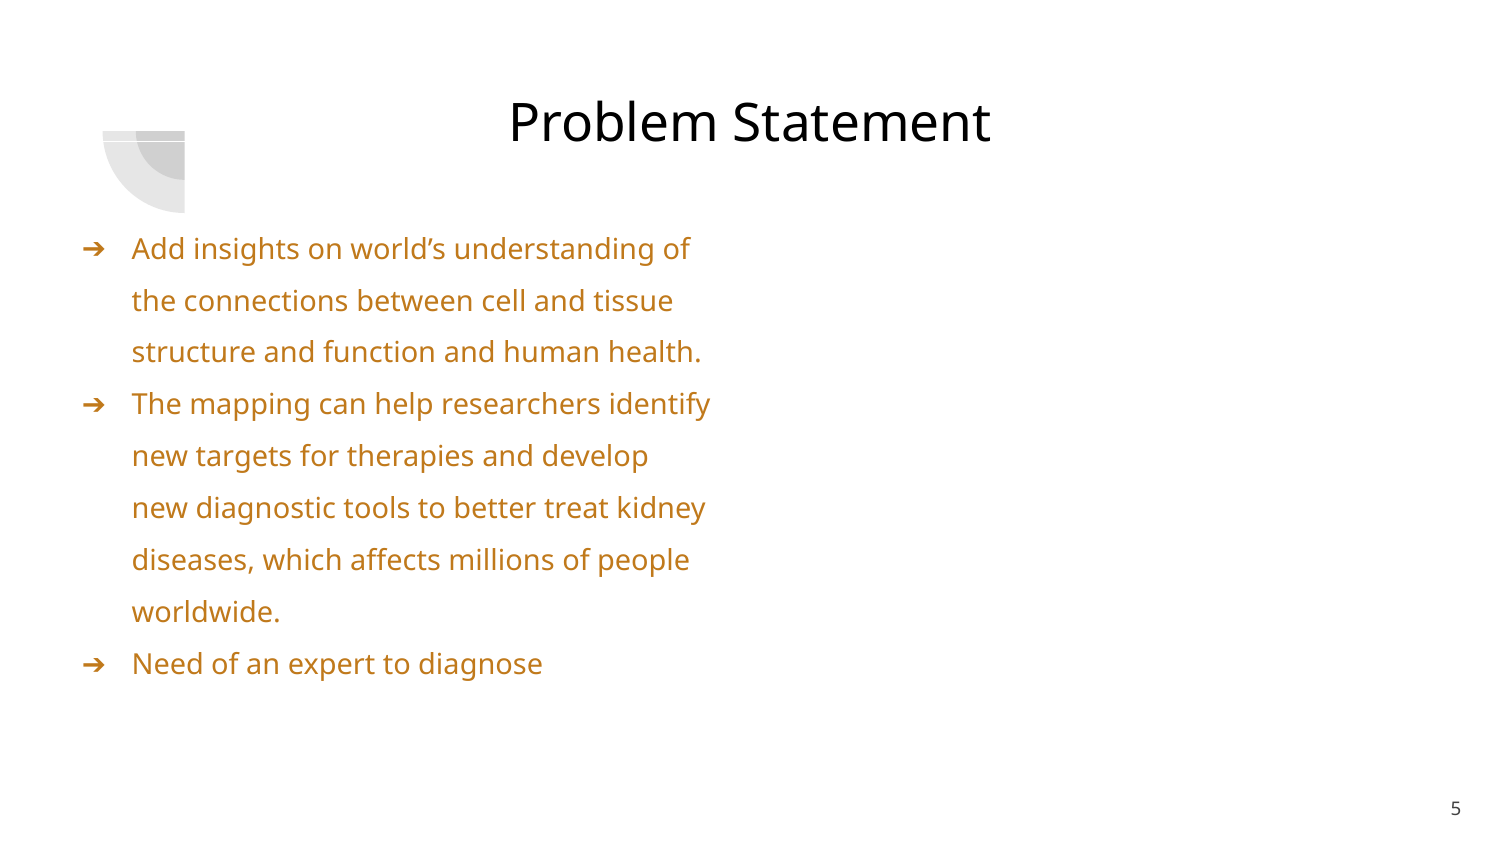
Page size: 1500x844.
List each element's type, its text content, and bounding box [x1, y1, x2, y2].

text_box Problem Statement [51, 72, 1449, 167]
slide_number ‹#› [1386, 777, 1477, 842]
list Add insights on world’s understanding of the connections between cell and tissue structure and function and human health. The mapping can help researchers identify new targets for therapies and develop new diagnostic tools to better treat kidney diseases, which affects millions of people worldwide. Need of an expert to diagnose [45, 141, 728, 703]
